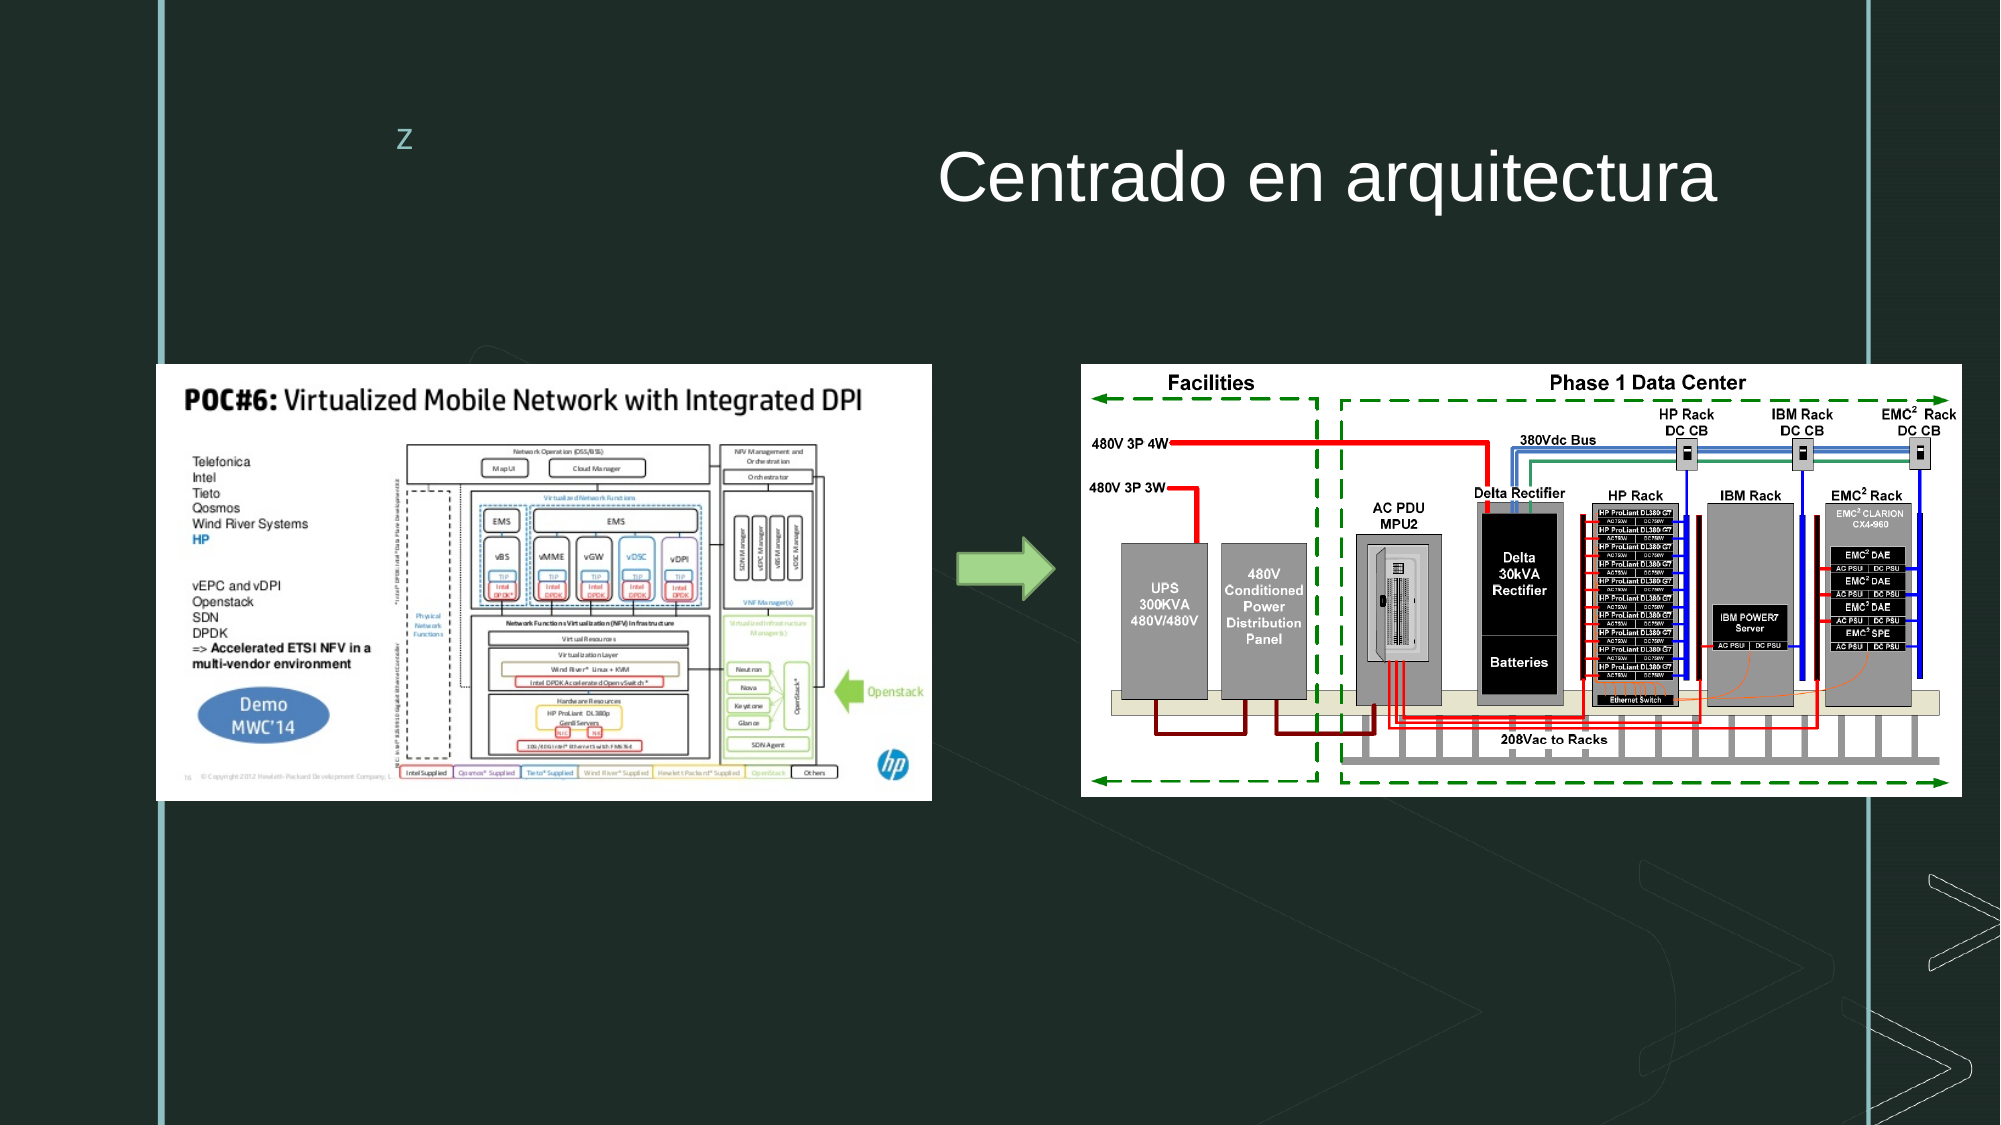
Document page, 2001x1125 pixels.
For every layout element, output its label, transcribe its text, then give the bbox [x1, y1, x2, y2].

text_box [956, 536, 1056, 602]
picture [1080, 0, 2000, 1125]
picture [155, 363, 932, 801]
title Centrado en arquitectura [428, 132, 1734, 310]
